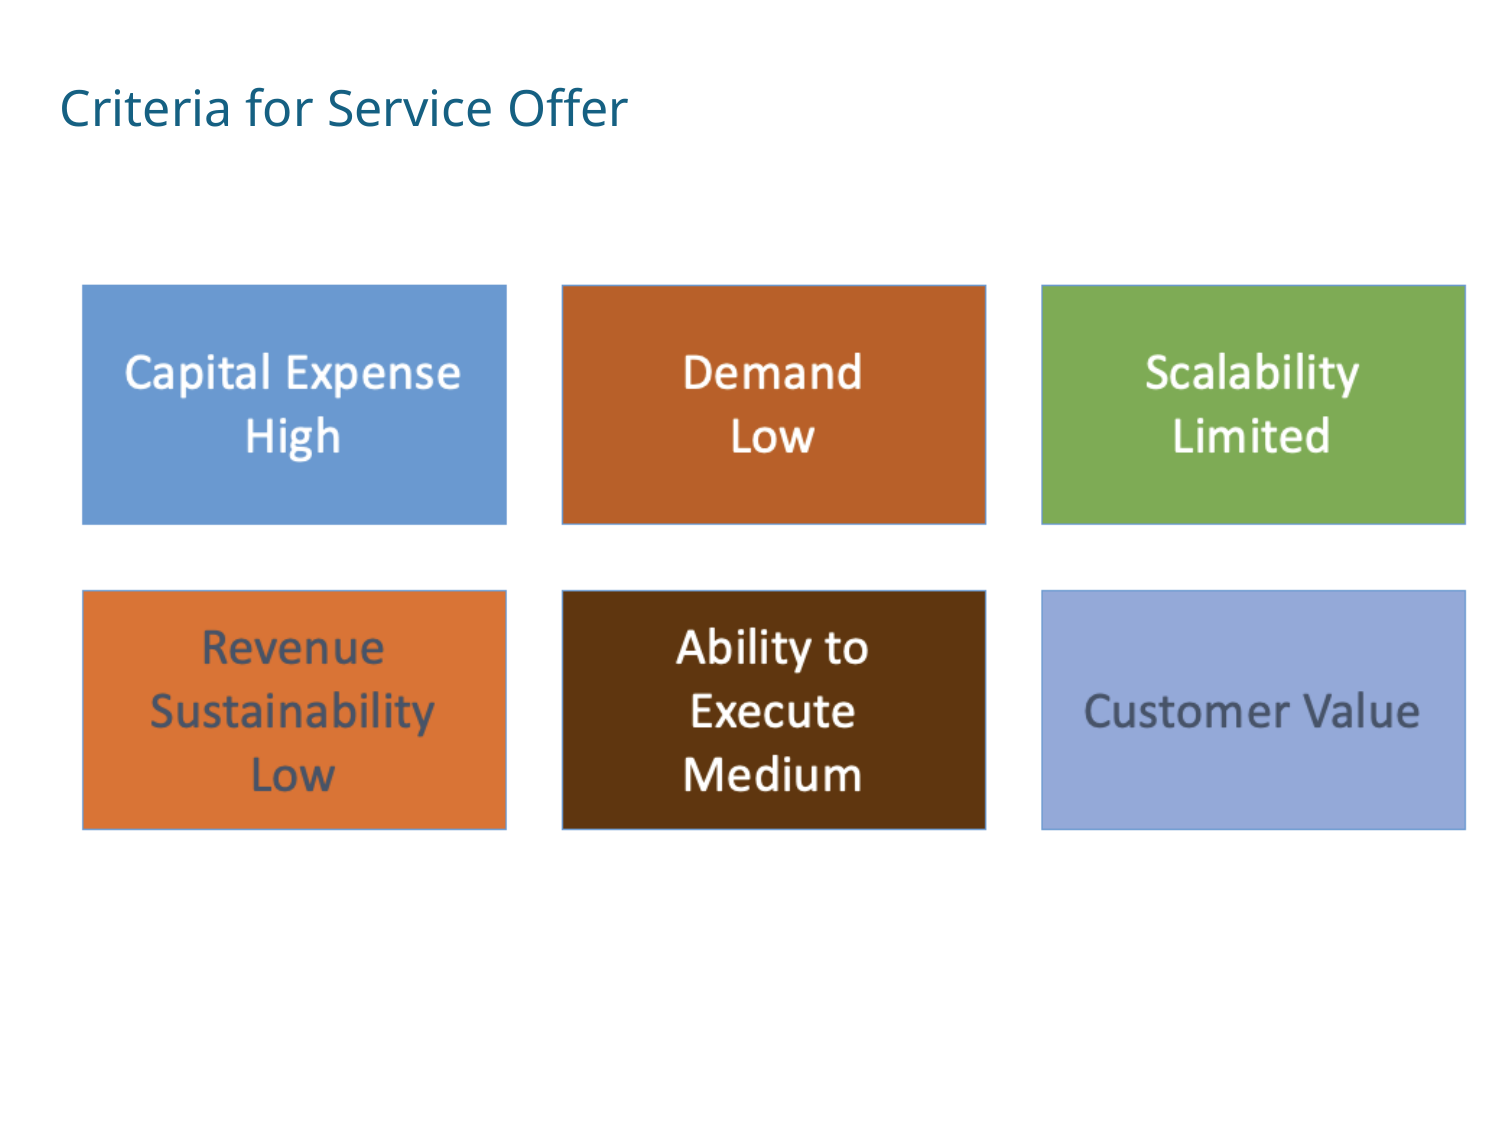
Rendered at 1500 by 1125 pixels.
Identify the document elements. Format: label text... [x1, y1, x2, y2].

title Criteria for Service Offer [44, 36, 974, 185]
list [0, 243, 1500, 894]
